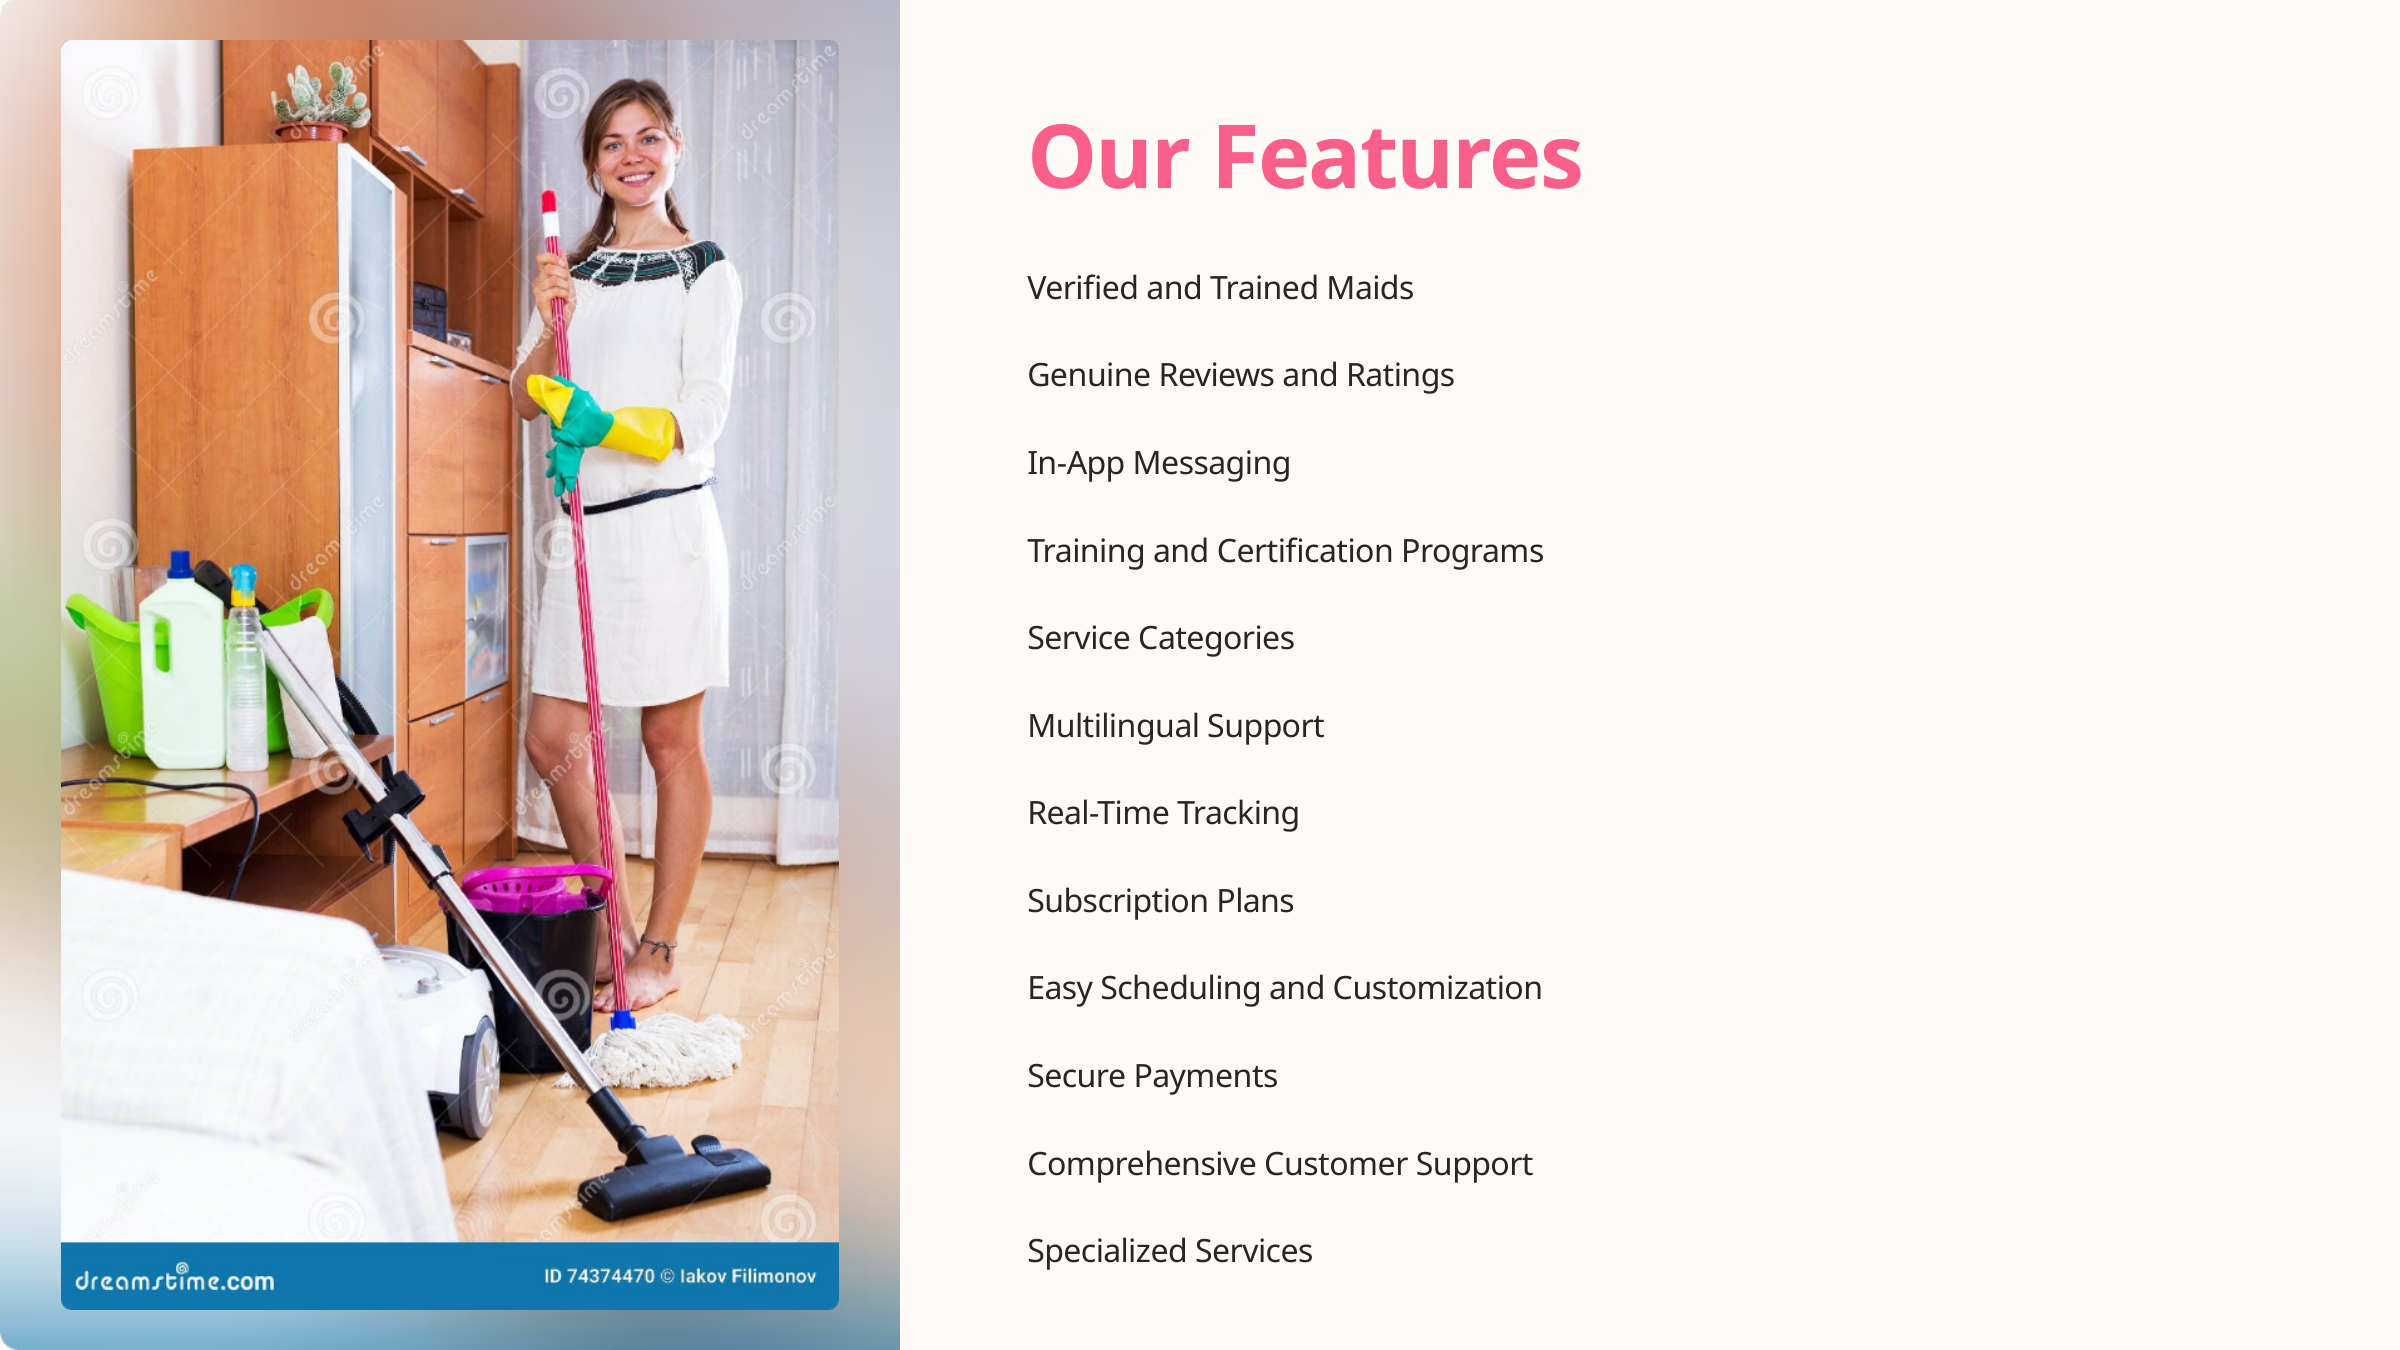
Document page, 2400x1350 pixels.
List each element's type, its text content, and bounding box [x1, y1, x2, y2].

picture [0, 0, 900, 1350]
text_box Multilingual Support [1012, 684, 2288, 737]
text_box Subscription Plans [1012, 859, 2288, 912]
text_box Comprehensive Customer Support [1012, 1122, 2288, 1174]
text_box Genuine Reviews and Ratings [1012, 334, 2288, 386]
text_box Specialized Services [1012, 1210, 2288, 1262]
text_box Training and Certification Programs [1012, 509, 2288, 561]
text_box [900, 0, 2400, 1350]
text_box Our Features [1012, 88, 1897, 199]
text_box Service Categories [1012, 597, 2288, 649]
text_box Secure Payments [1012, 1035, 2288, 1087]
text_box Verified and Trained Maids [1012, 246, 2288, 299]
text_box In-App Messaging [1012, 422, 2288, 474]
text_box Easy Scheduling and Customization [1012, 947, 2288, 999]
text_box Real-Time Tracking [1012, 772, 2288, 824]
